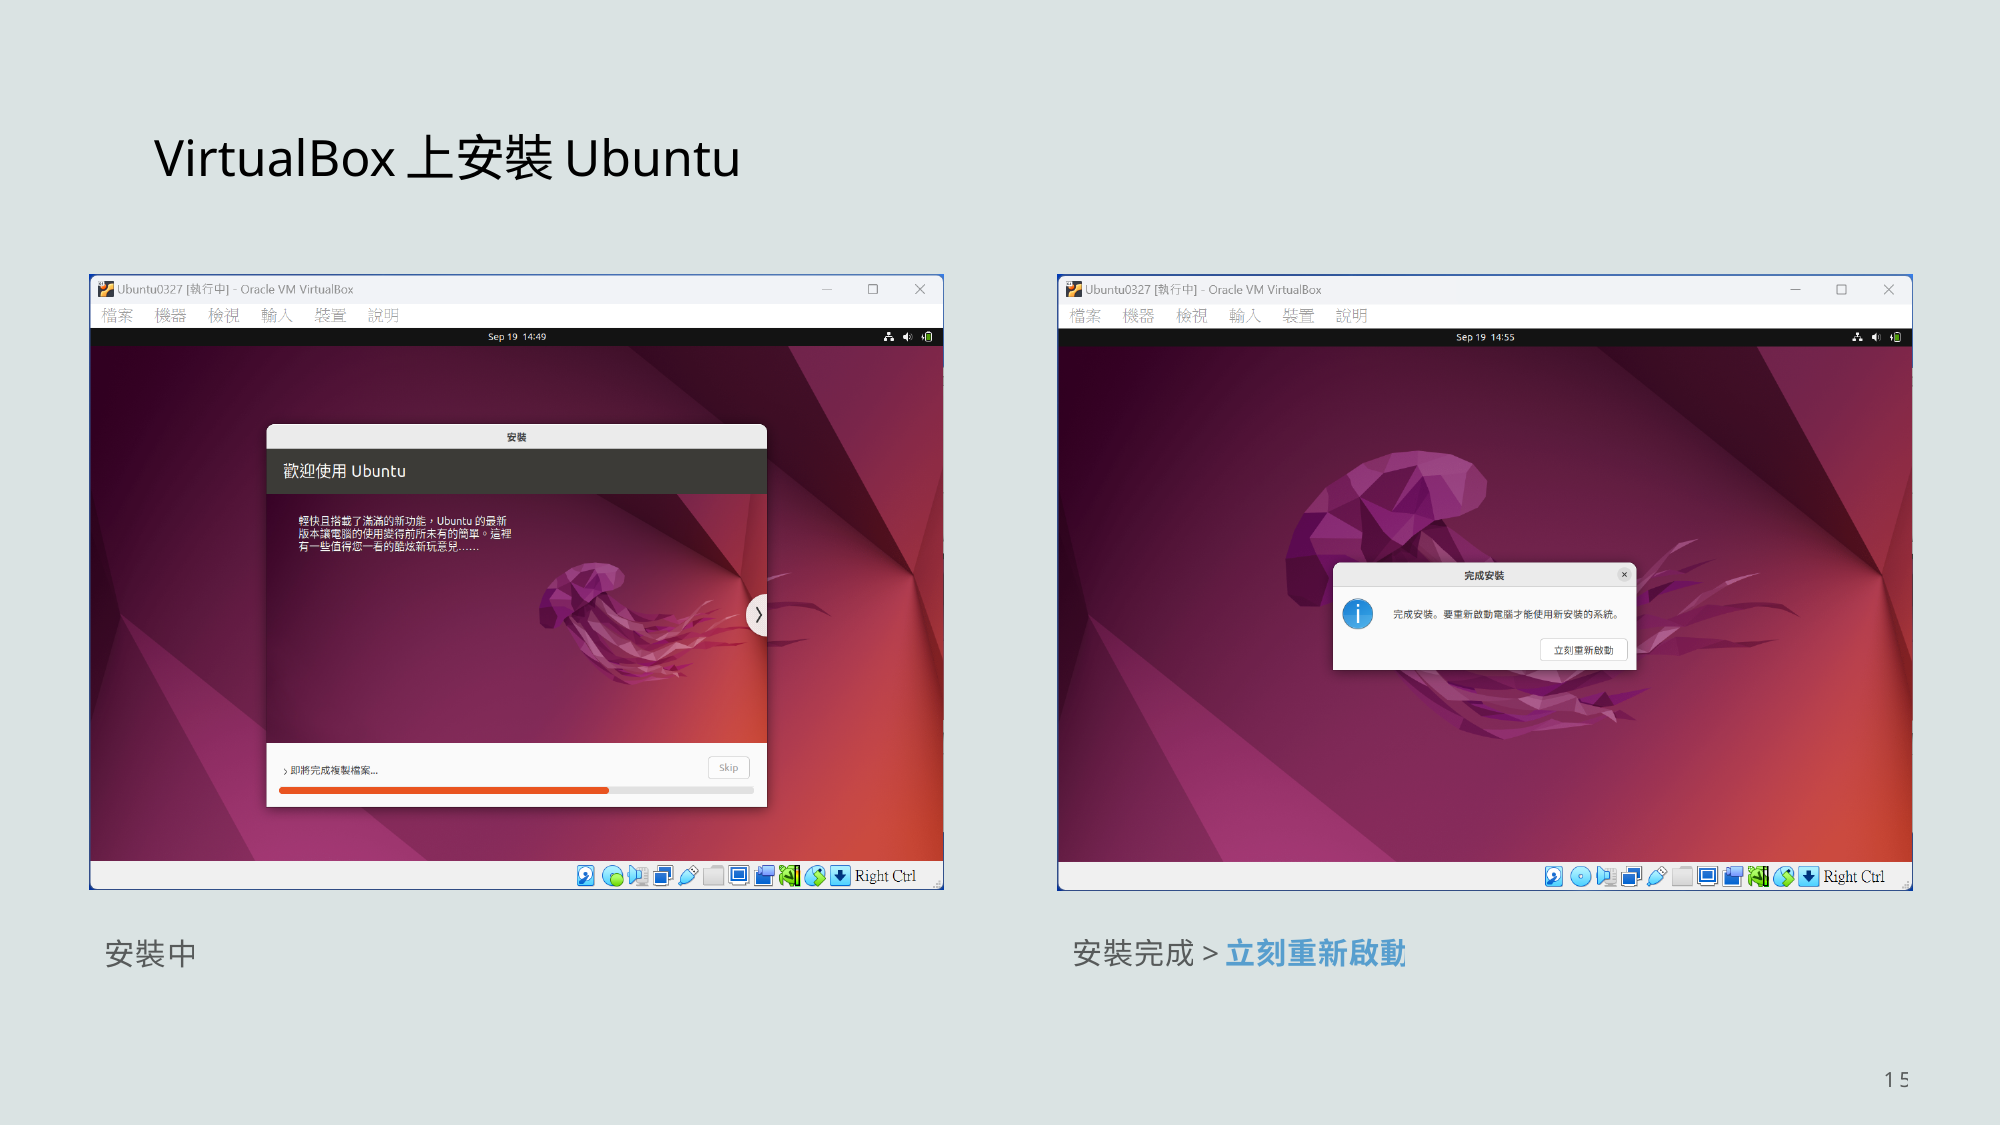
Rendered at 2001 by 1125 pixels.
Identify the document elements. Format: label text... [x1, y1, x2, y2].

slide_number 15 [1637, 1042, 1927, 1119]
picture [88, 273, 945, 891]
title VirtualBox上安裝Ubuntu [86, 87, 810, 195]
text_box 安裝中 [89, 909, 930, 979]
list 安裝完成>立刻重新啟動 [1057, 909, 1939, 979]
picture [1057, 273, 1914, 891]
